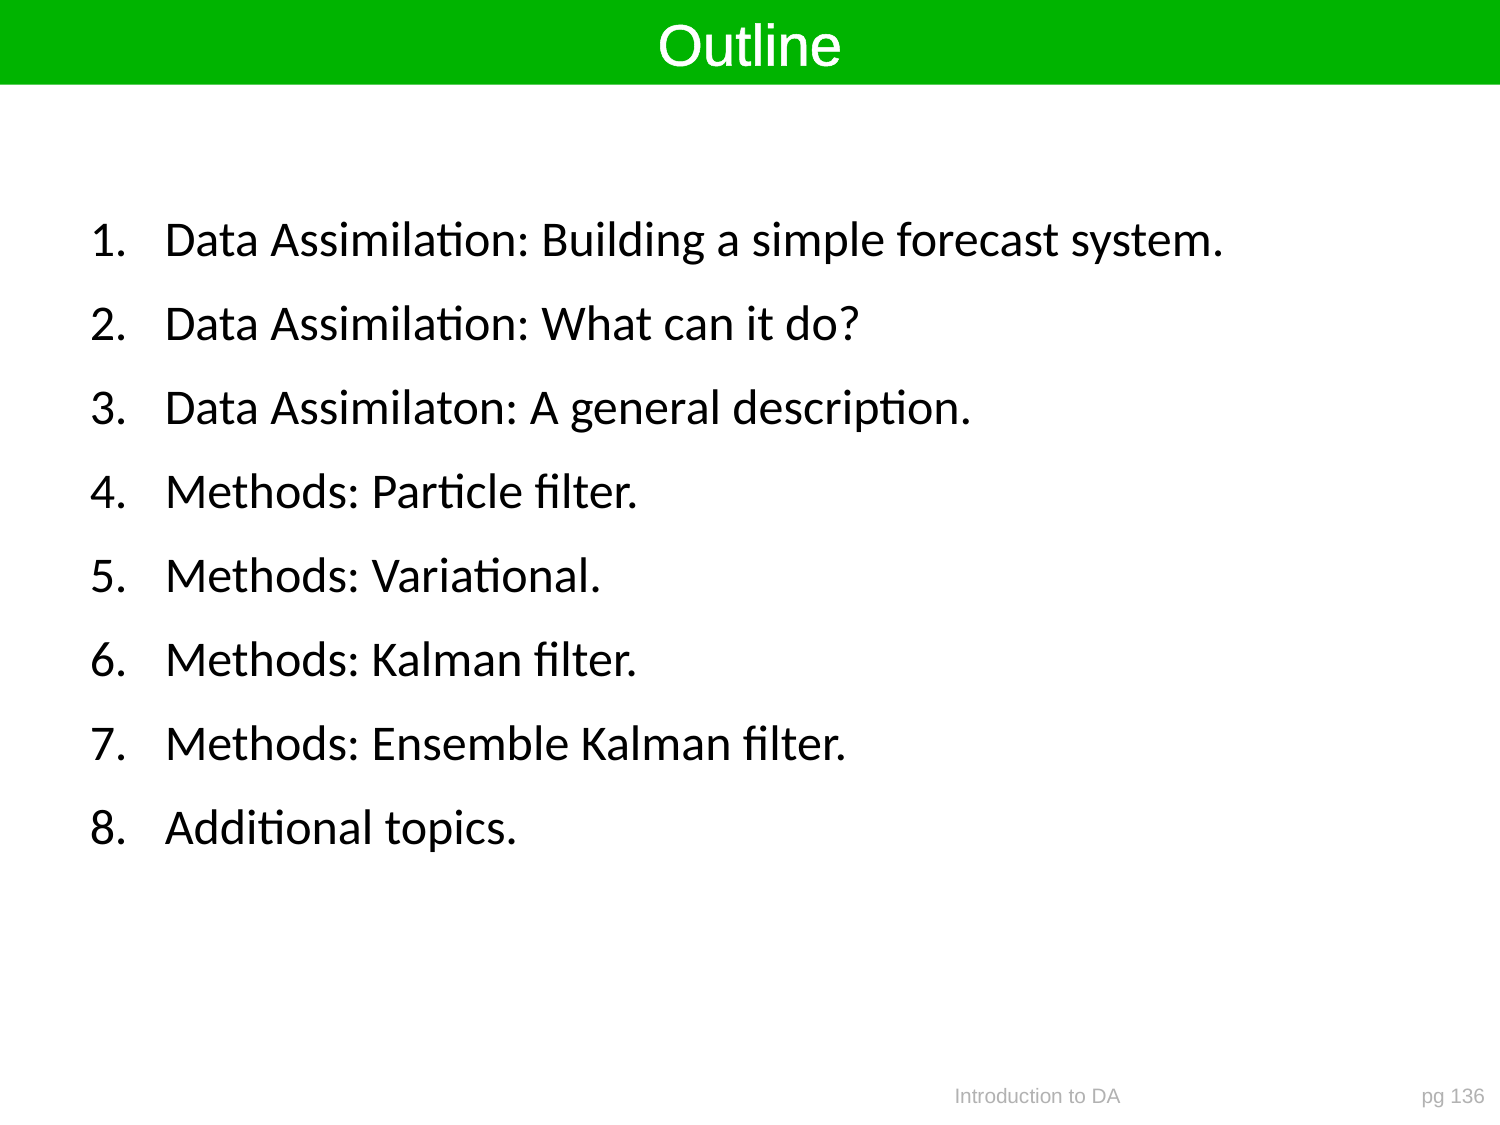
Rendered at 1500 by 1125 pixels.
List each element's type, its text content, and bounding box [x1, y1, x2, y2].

text_box Outline [0, 0, 1500, 85]
text_box Data Assimilation: Building a simple forecast system. Data Assimilation: What can it do? Data Assimilaton: A general description. Methods: Particle filter. Methods: Variational. Methods: Kalman filter. Methods: Ensemble Kalman filter. Additional topics. [75, 174, 1375, 862]
footer Introduction to DA [725, 1065, 1350, 1125]
slide_number pg 136 [1350, 1065, 1500, 1125]
